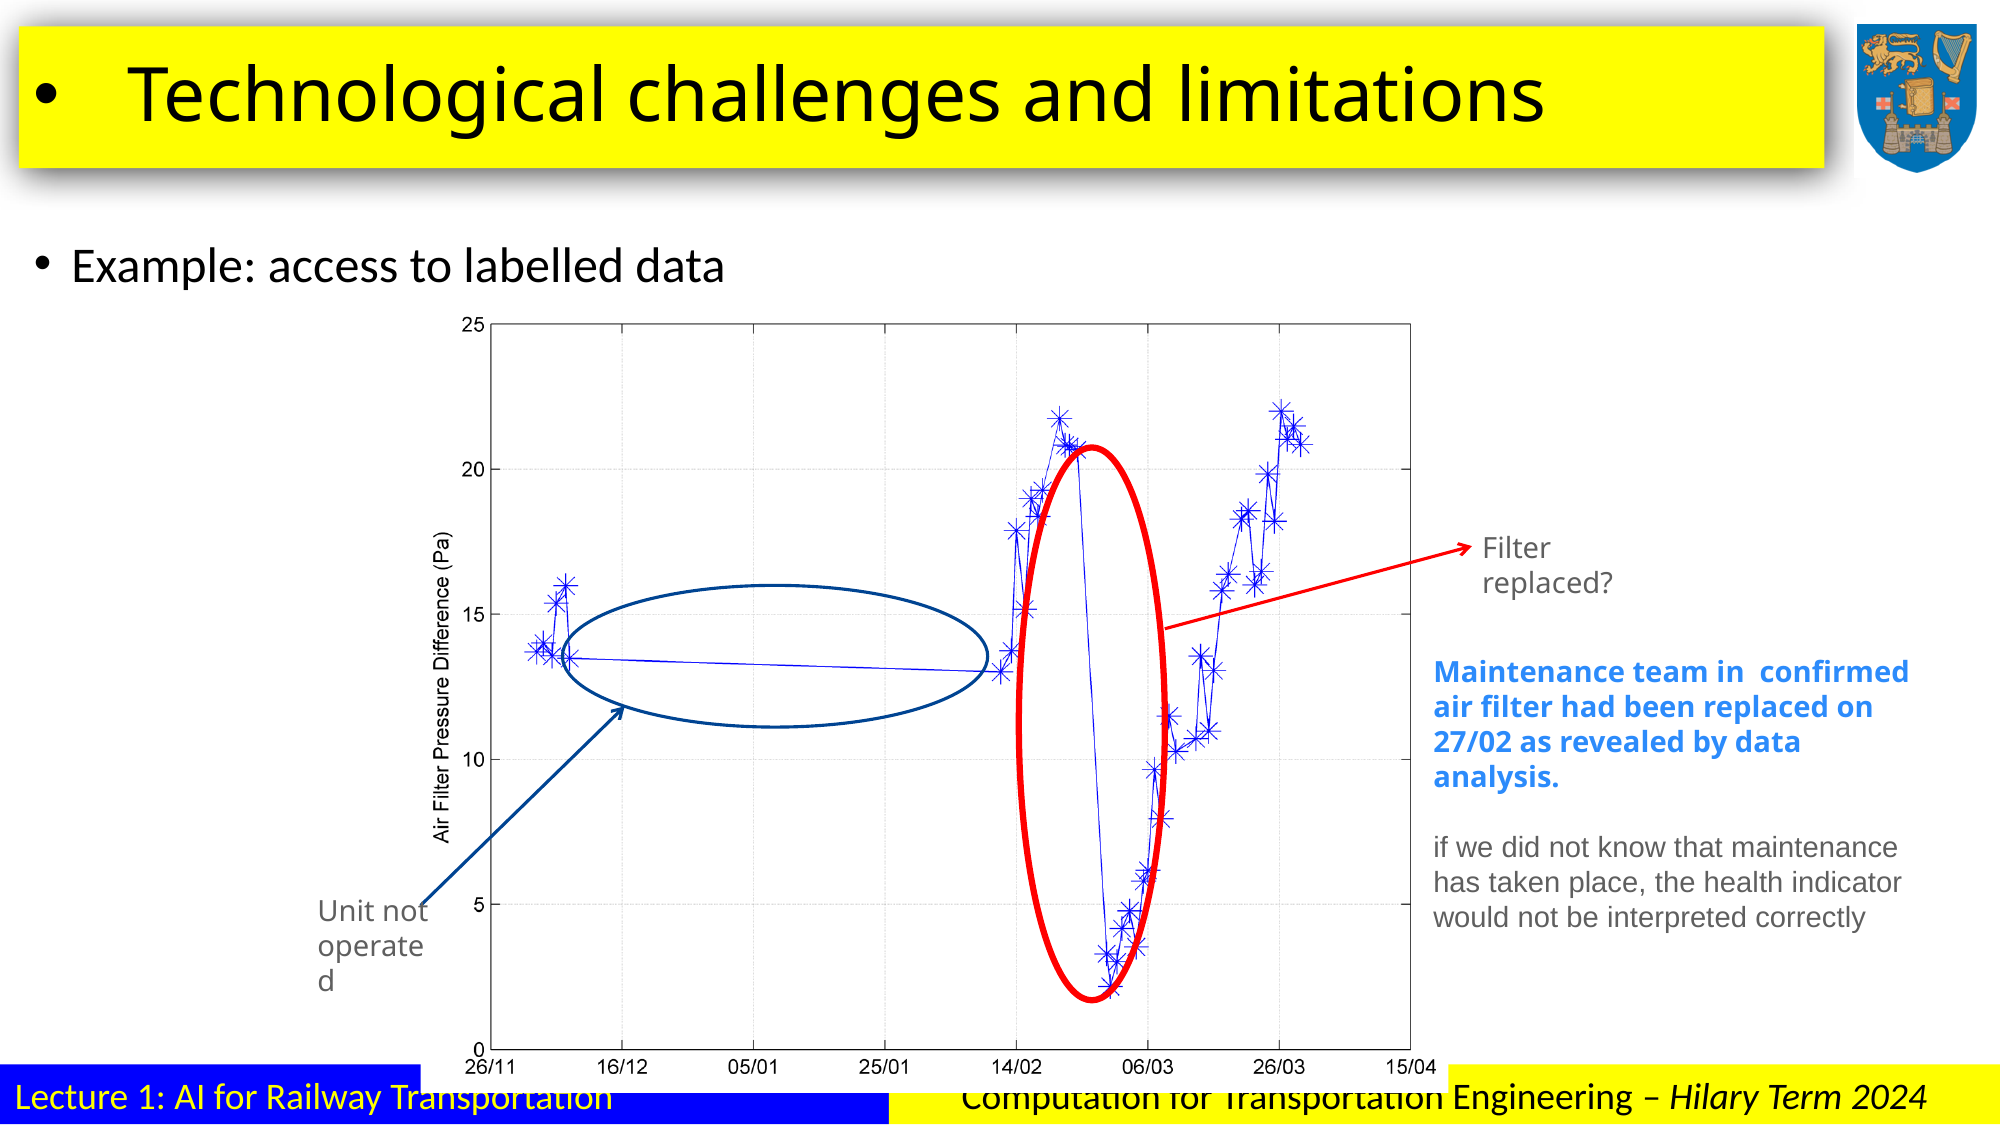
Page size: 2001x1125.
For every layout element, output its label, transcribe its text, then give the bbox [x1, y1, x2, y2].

text_box Lecture 1: AI for Railway Transportation [0, 1064, 888, 1125]
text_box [420, 706, 625, 906]
text_box Example: access to labelled data [18, 231, 1966, 1031]
picture [1854, 17, 1982, 178]
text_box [1164, 546, 1472, 629]
text_box Computation for Transportation Engineering – Hilary Term 2024 [888, 1064, 2000, 1125]
picture [420, 295, 1449, 1093]
title Technological challenges and limitations [18, 26, 1825, 169]
